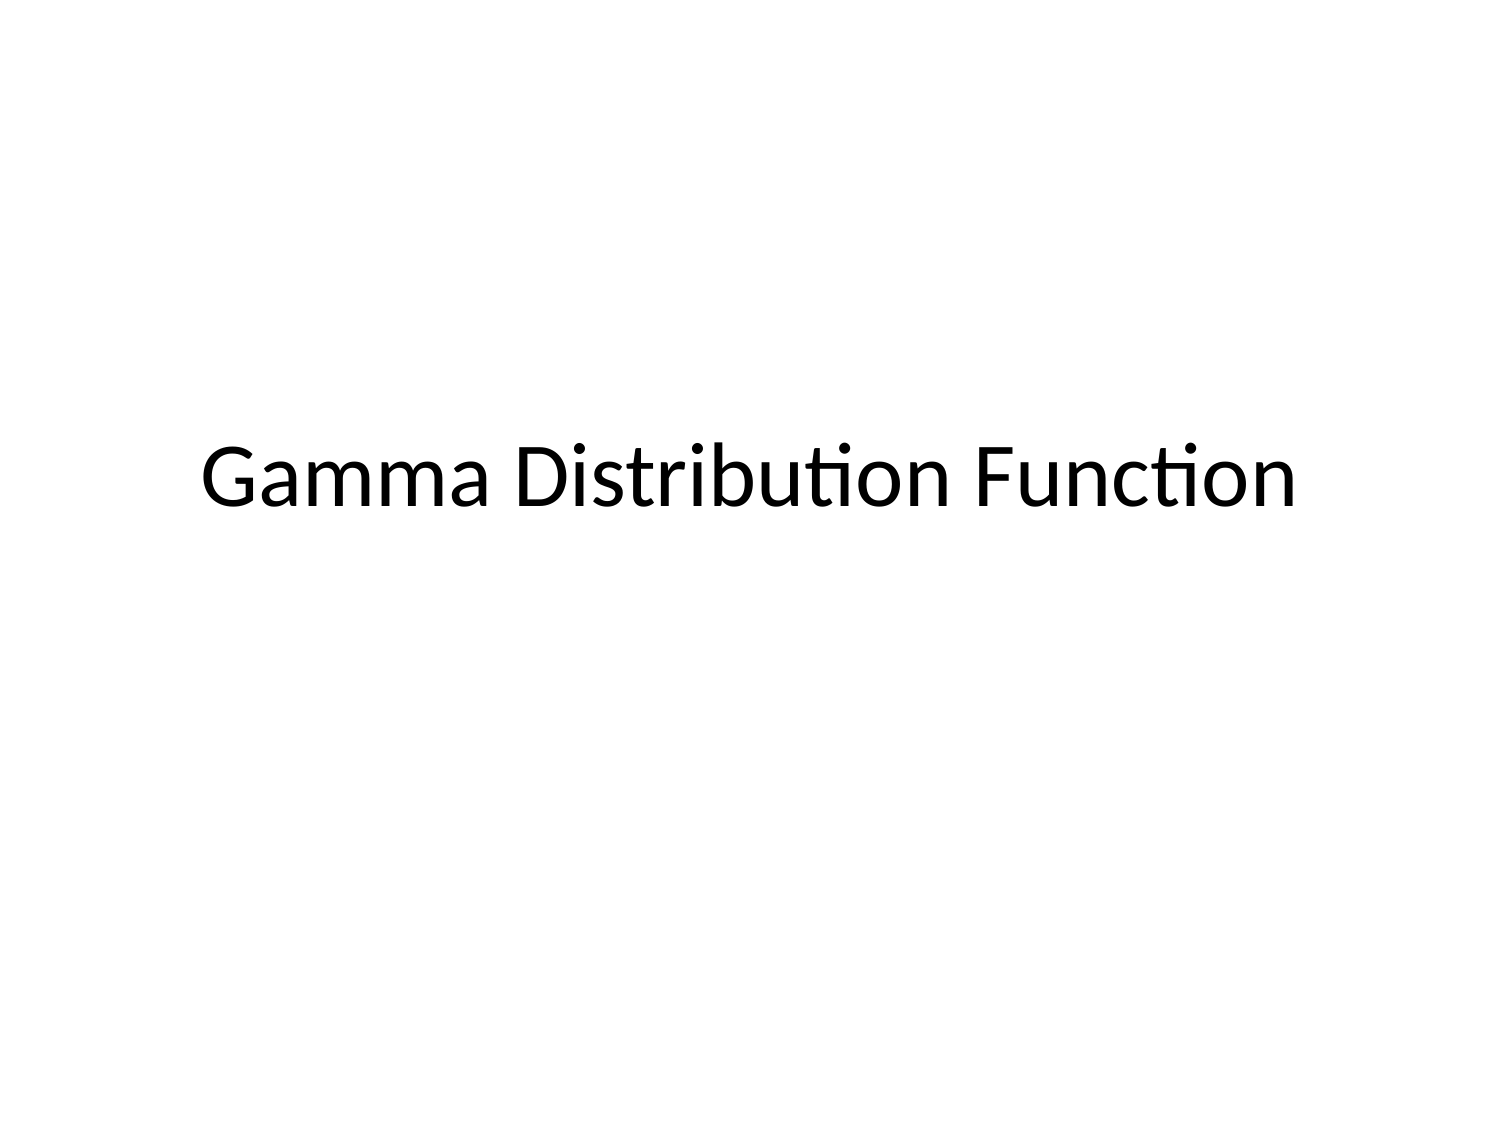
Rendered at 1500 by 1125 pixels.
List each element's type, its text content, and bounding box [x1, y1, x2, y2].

title Gamma Distribution Function [112, 349, 1388, 591]
